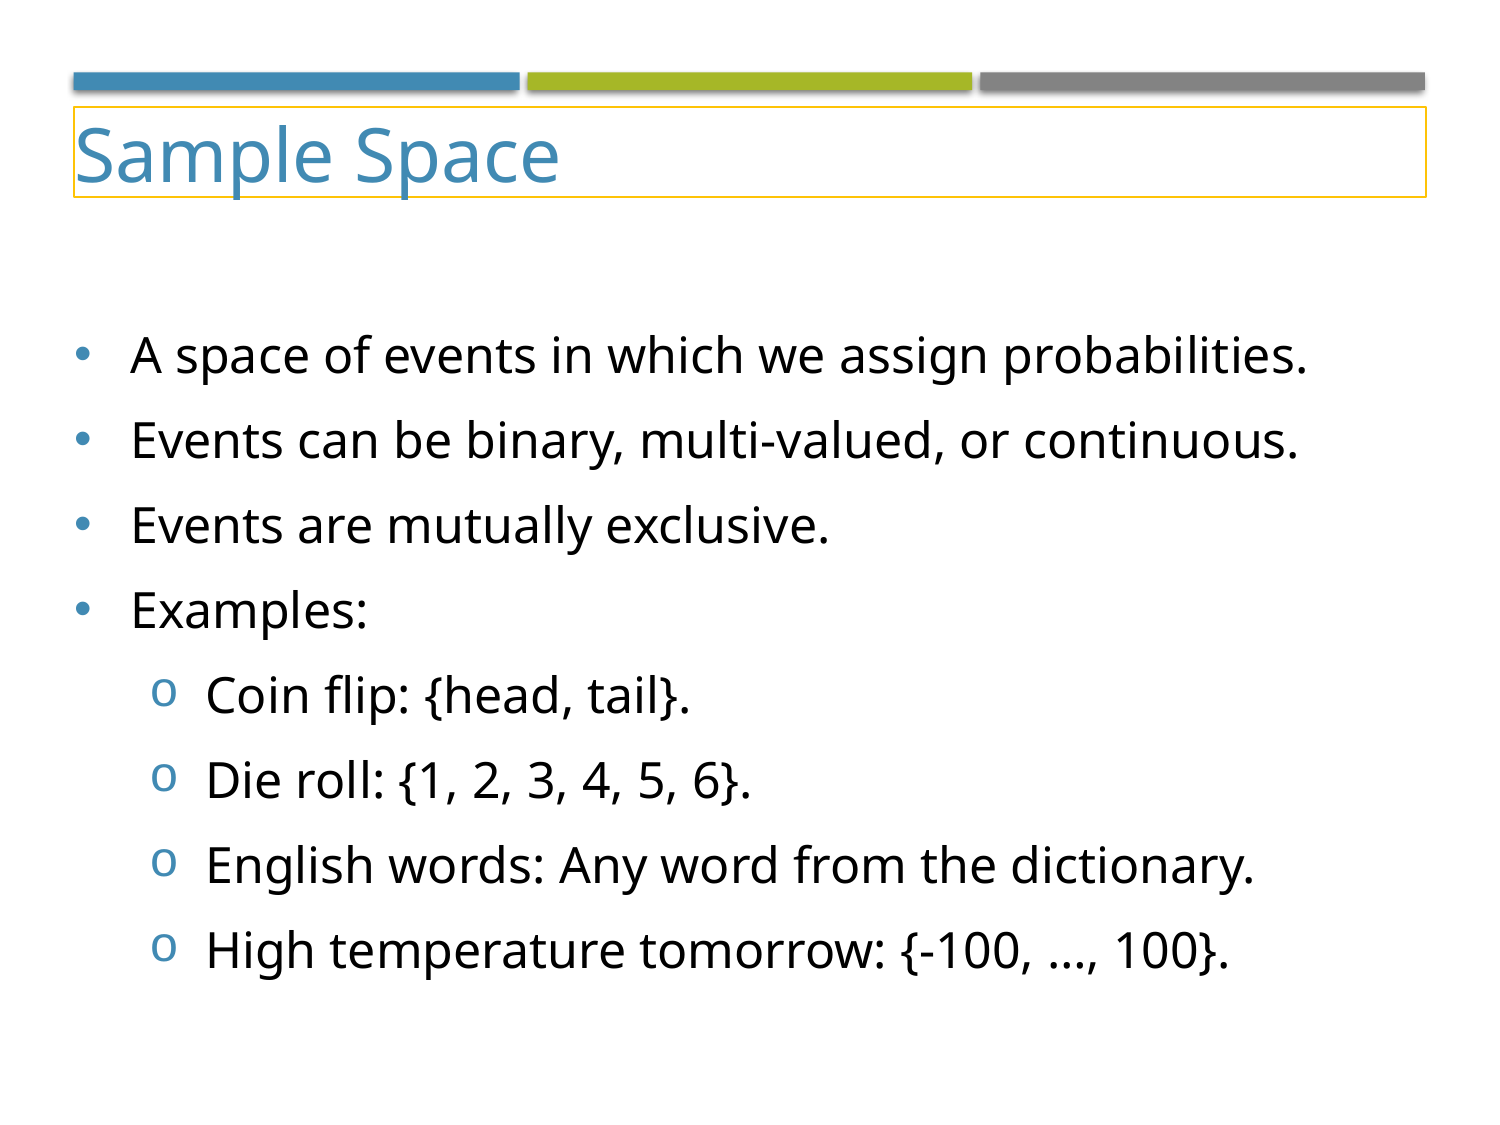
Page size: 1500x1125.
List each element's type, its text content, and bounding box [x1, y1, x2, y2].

text_box Sample Space [74, 106, 1426, 198]
text_box A space of events in which we assign probabilities. Events can be binary, multi-valued, or continuous. Events are mutually exclusive. Examples: Coin flip: {head, tail}. Die roll: {1, 2, 3, 4, 5, 6}. English words: Any word from the dictionary. High temperature tomorrow: {-100, …, 100}. [74, 323, 1426, 979]
